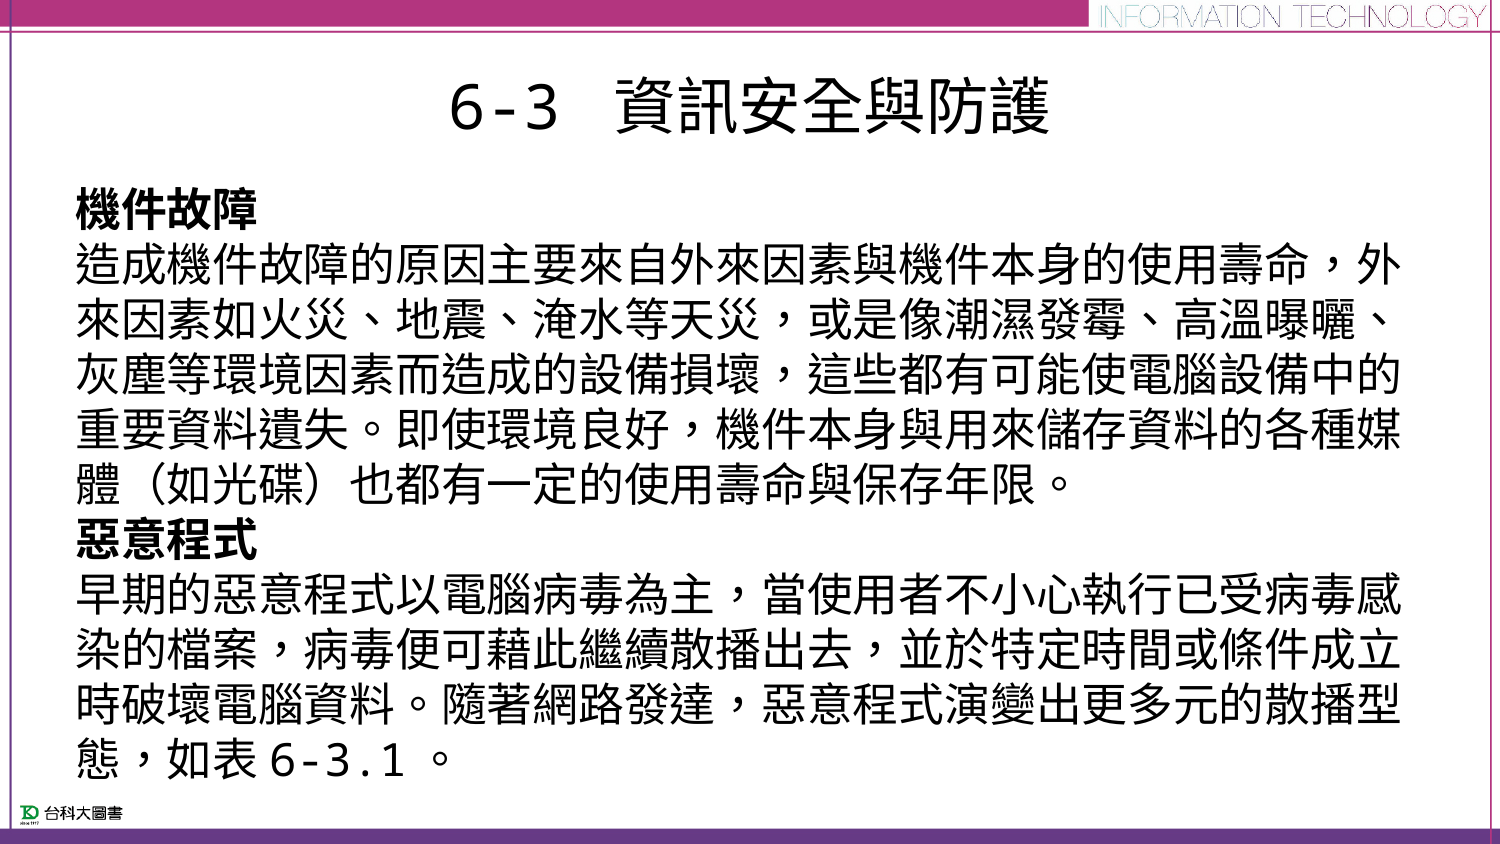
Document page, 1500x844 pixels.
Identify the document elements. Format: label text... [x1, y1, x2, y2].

text_box 機件故障 造成機件故障的原因主要來自外來因素與機件本身的使用壽命，外來因素如火災、地震、淹水等天災，或是像潮濕發霉、高溫曝曬、灰塵等環境因素而造成的設備損壞，這些都有可能使電腦設備中的重要資料遺失。即使環境良好，機件本身與用來儲存資料的各種媒體（如光碟）也都有一定的使用壽命與保存年限。 惡意程式 早期的惡意程式以電腦病毒為主，當使用者不小心執行已受病毒感染的檔案，病毒便可藉此繼續散播出去，並於特定時間或條件成立時破壞電腦資料。隨著網路發達，惡意程式演變出更多元的散播型態，如表6-3.1。 [60, 173, 1431, 794]
picture [0, 0, 1500, 844]
title 6-3 資訊安全與防護 [75, 33, 1425, 173]
